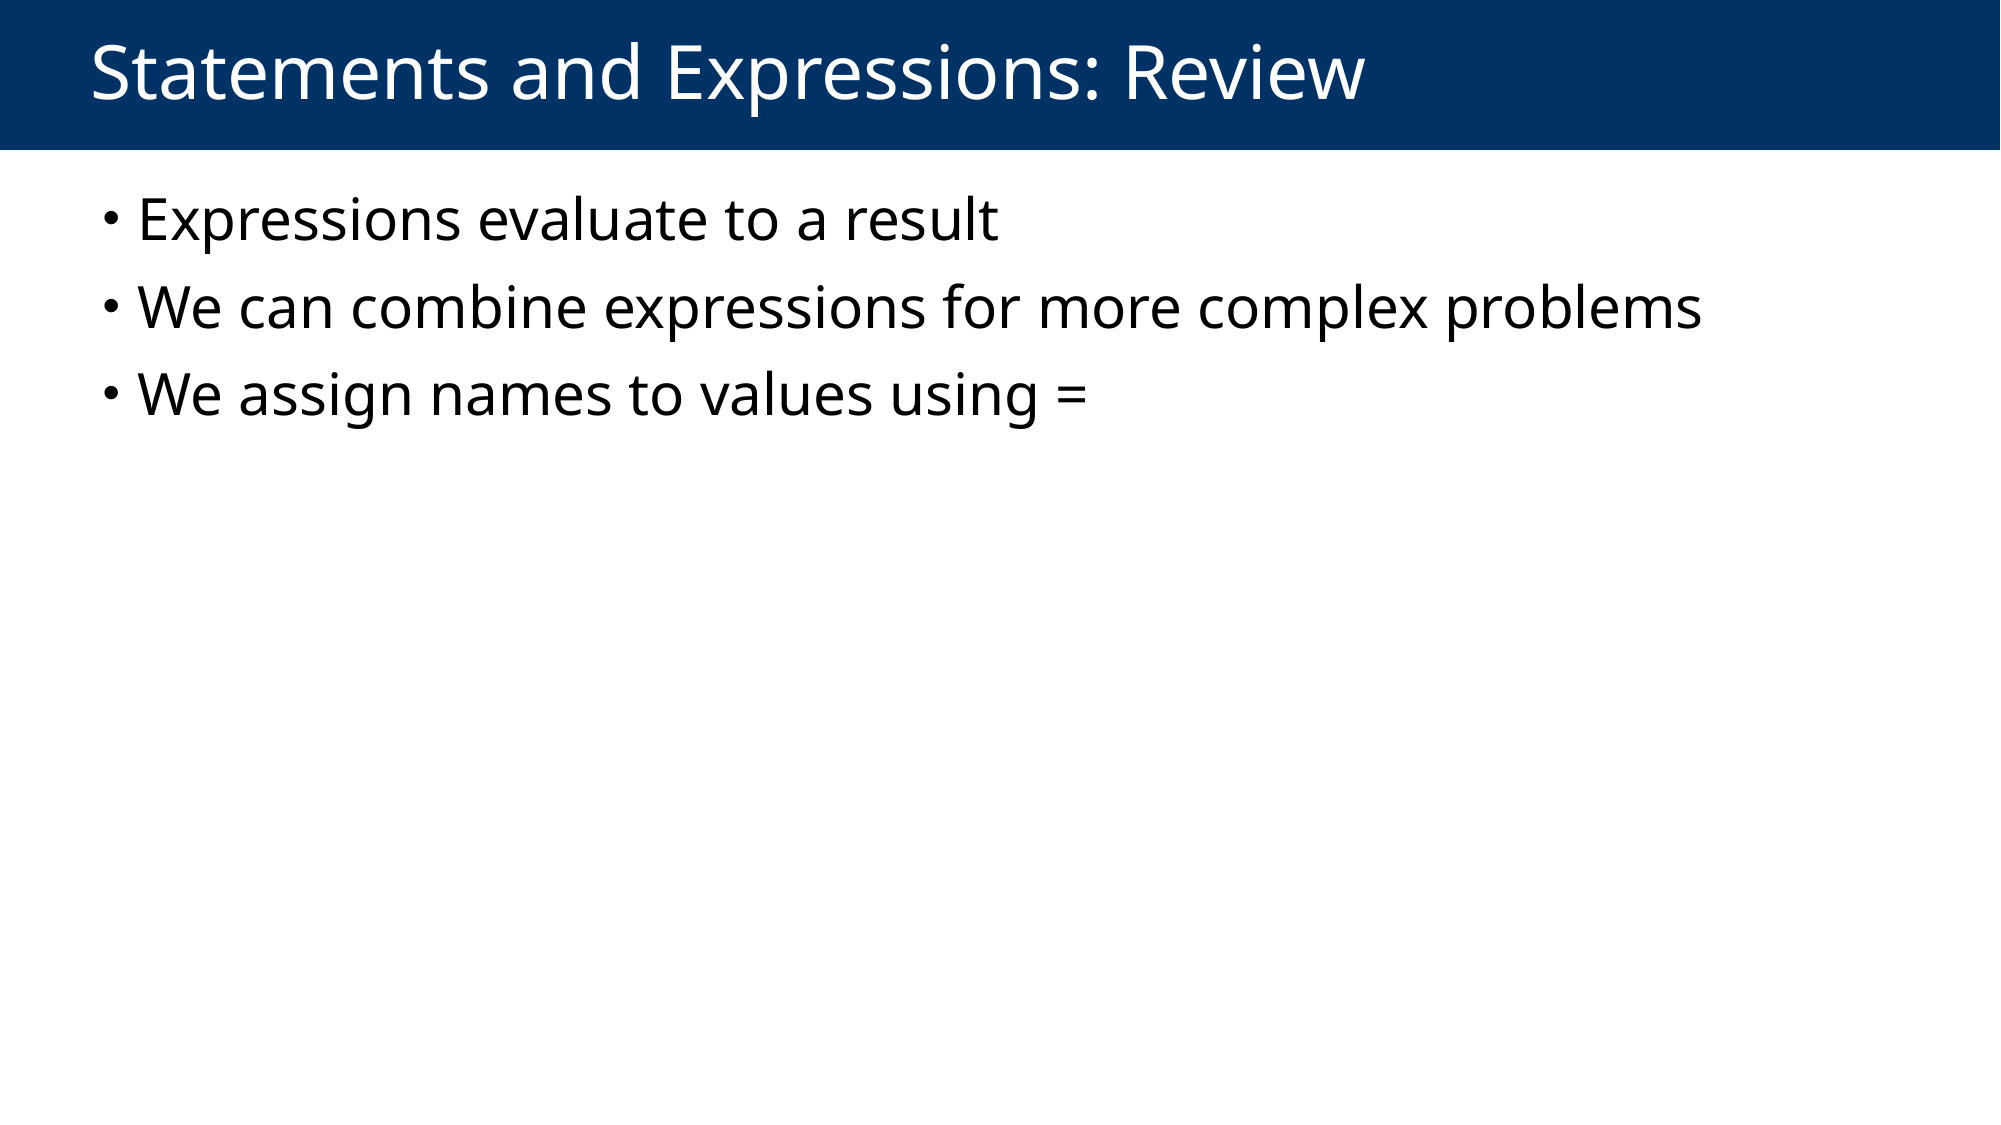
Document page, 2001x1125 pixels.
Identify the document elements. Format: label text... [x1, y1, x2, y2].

list Expressions evaluate to a result We can combine expressions for more complex problems We assign names to values using = [87, 174, 1928, 1038]
title Statements and Expressions: Review [0, 0, 2000, 152]
